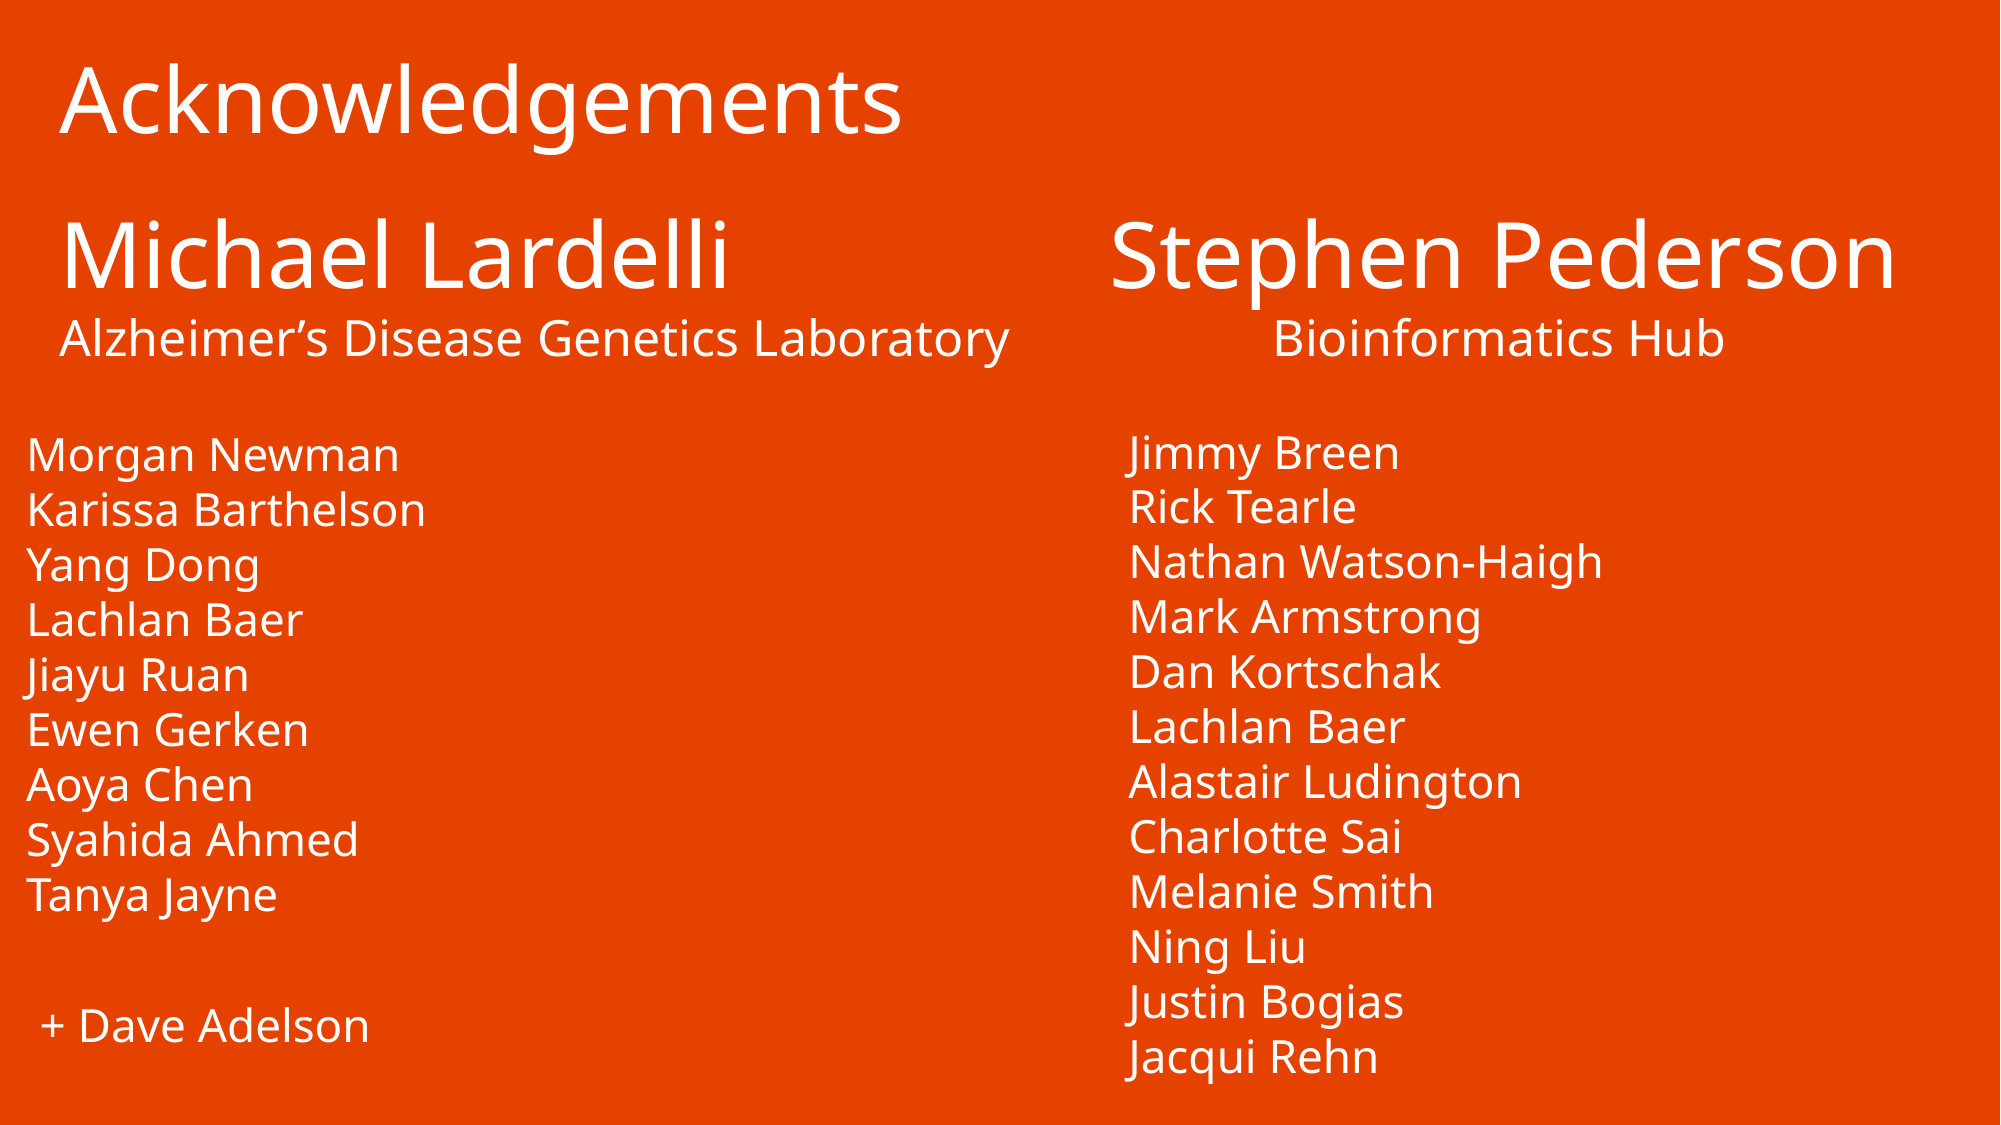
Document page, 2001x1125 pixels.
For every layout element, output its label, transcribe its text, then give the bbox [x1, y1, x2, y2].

text_box + Dave Adelson [24, 988, 386, 1059]
text_box Acknowledgements Michael Lardelli Stephen Pederson Alzheimer’s Disease Genetics Laboratory Bioinformatics Hub [44, 34, 1915, 375]
text_box Jimmy Breen Rick Tearle Nathan Watson-Haigh Mark Armstrong Dan Kortschak Lachlan Baer Alastair Ludington Charlotte Sai Melanie Smith Ning Liu Justin Bogias Jacqui Rehn [1113, 415, 1679, 1091]
text_box Morgan Newman Karissa Barthelson Yang Dong Lachlan Baer Jiayu Ruan Ewen Gerken Aoya Chen Syahida Ahmed Tanya Jayne [11, 418, 443, 983]
